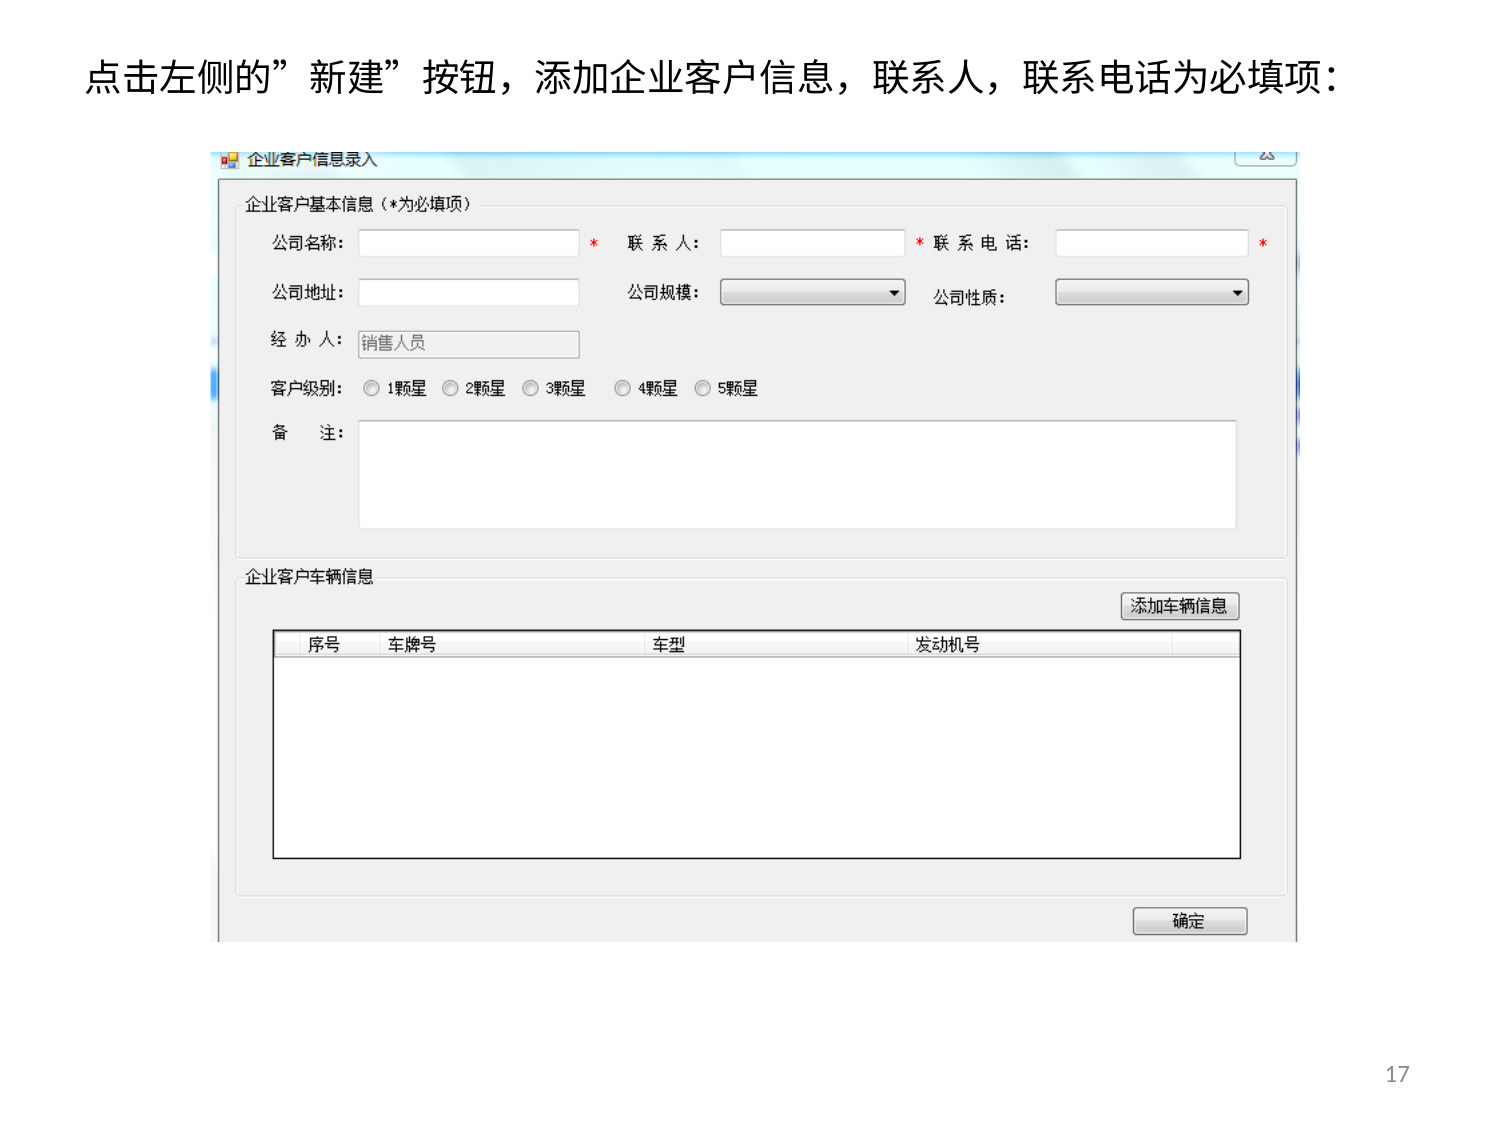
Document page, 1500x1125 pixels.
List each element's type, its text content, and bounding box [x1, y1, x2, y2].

slide_number 17 [1074, 1042, 1425, 1103]
picture [210, 152, 1300, 942]
text_box 点击左侧的”新建”按钮，添加企业客户信息，联系人，联系电话为必填项： [70, 46, 1407, 107]
